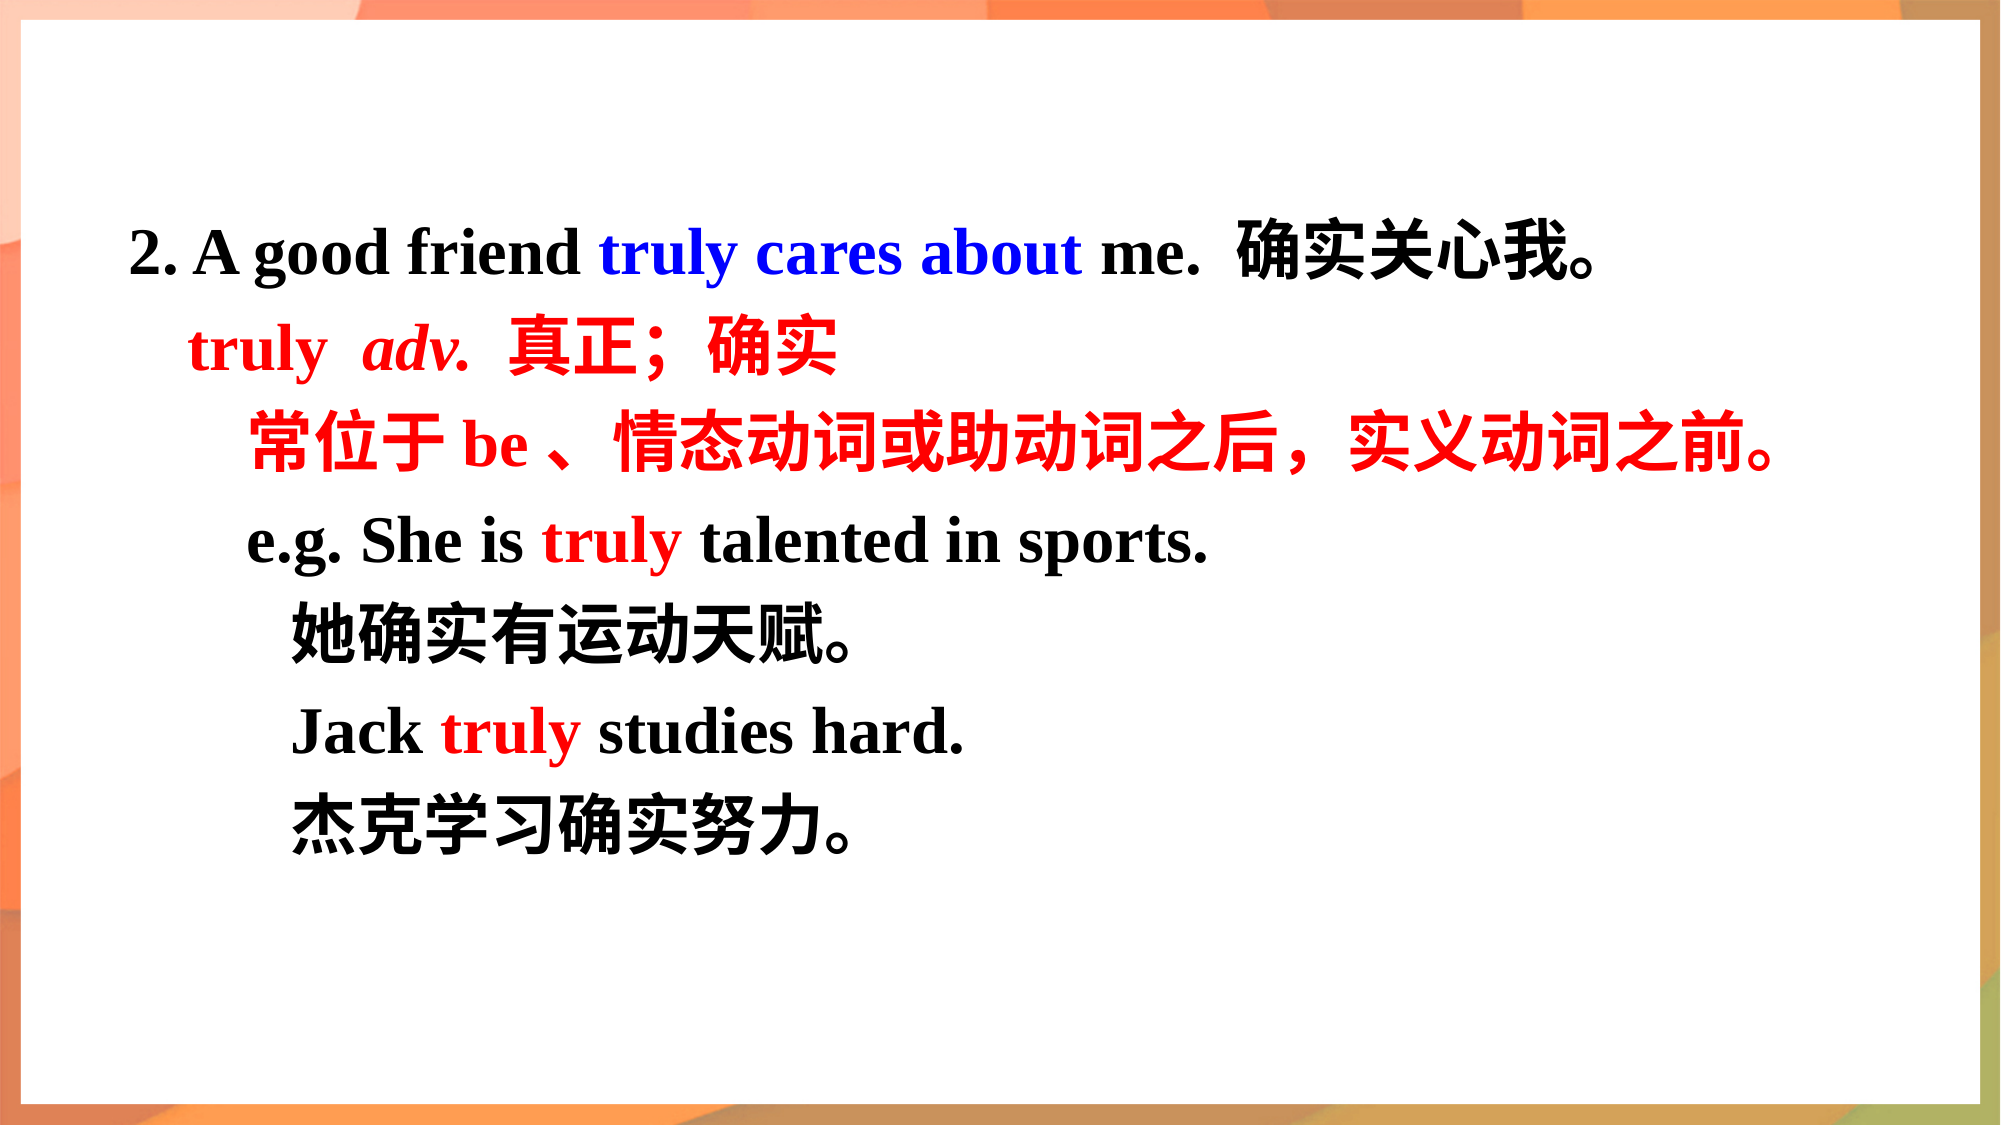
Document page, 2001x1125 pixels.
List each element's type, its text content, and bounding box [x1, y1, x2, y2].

picture [0, 0, 2001, 1125]
text_box 2. A good friend truly cares about me. 确实关心我。 truly adv. 真正；确实 常位于be、情态动词或助动词之后，实义动词之前。 e.g. She is truly talented in sports. 她确实有运动天赋。 Jack truly studies hard. 杰克学习确实努力。 [114, 184, 1875, 871]
